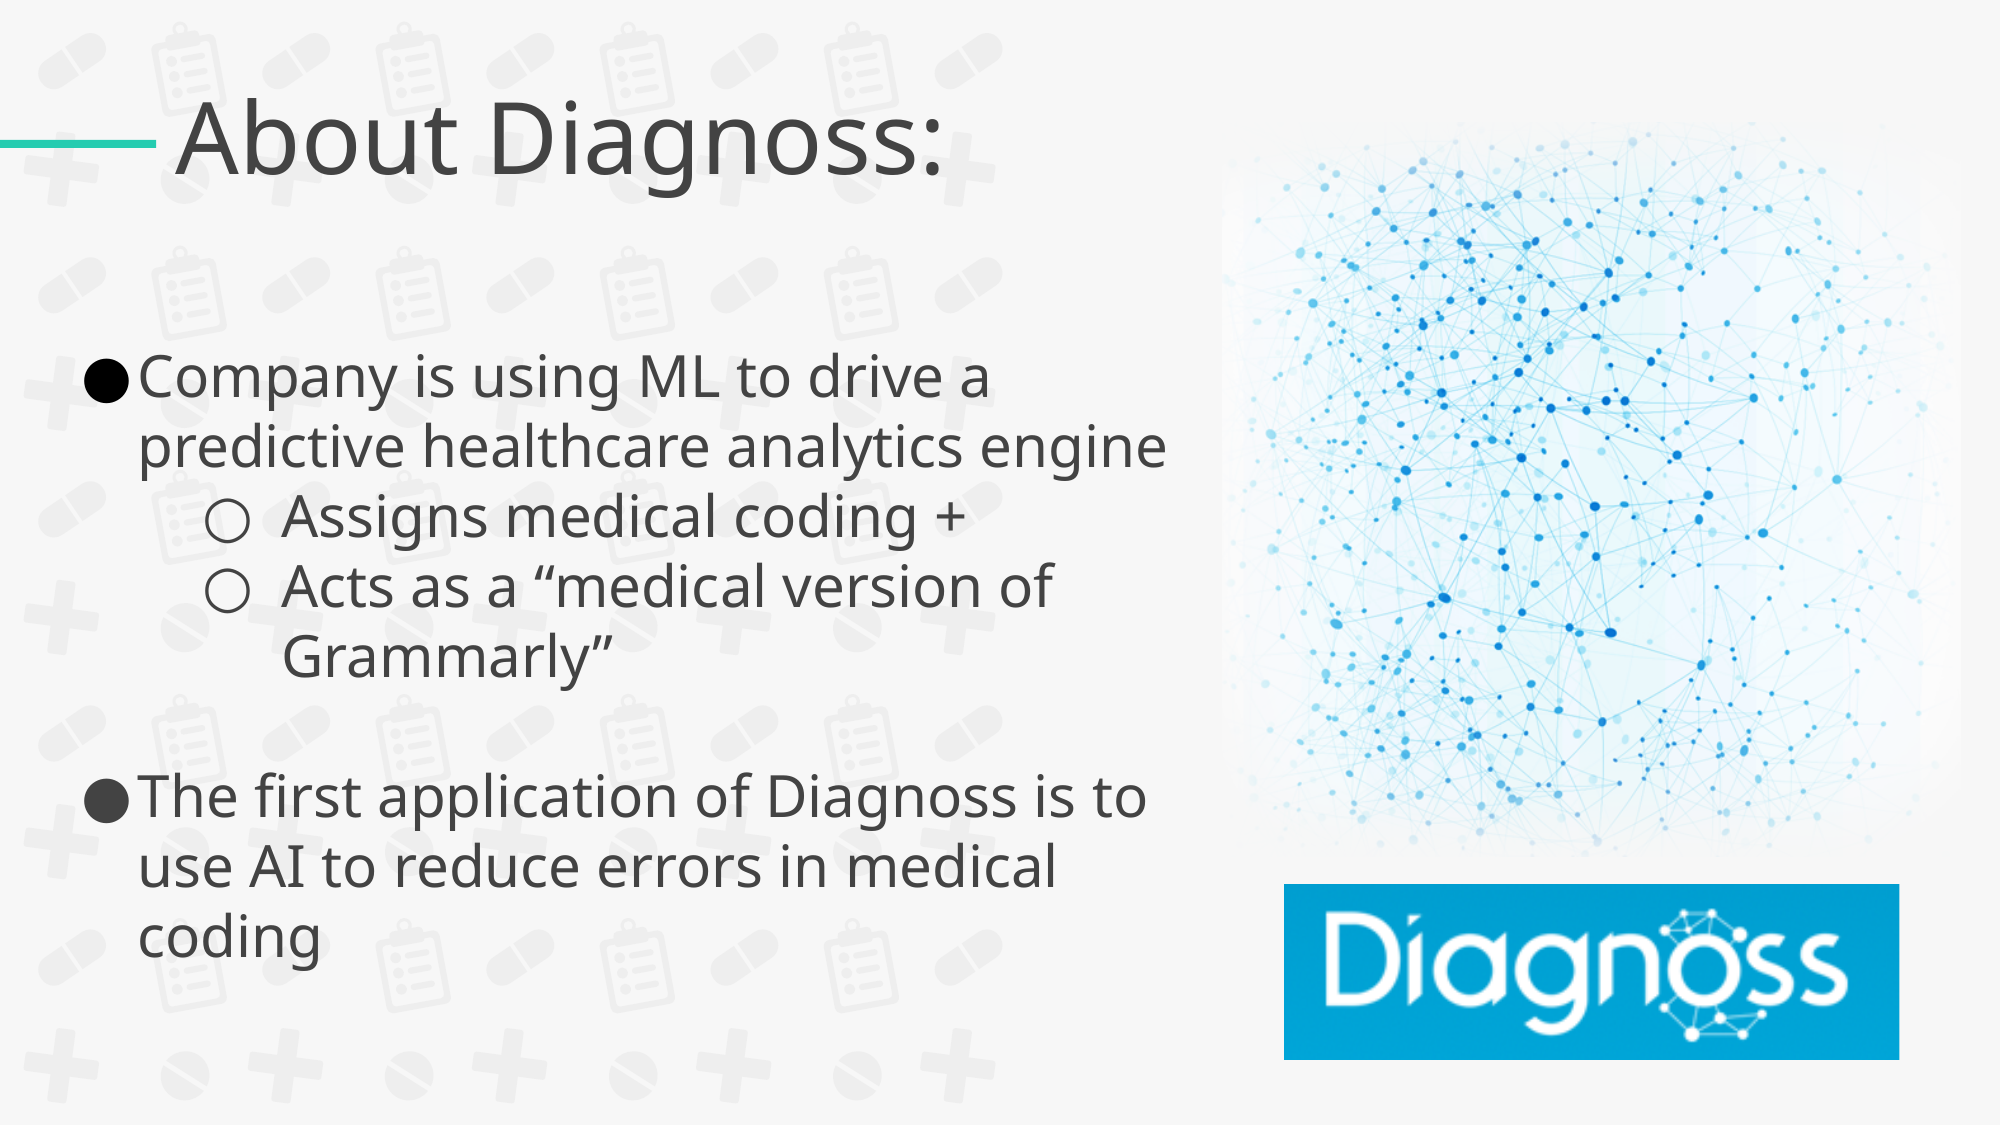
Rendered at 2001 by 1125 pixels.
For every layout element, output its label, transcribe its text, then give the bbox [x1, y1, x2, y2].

picture [1222, 121, 1961, 857]
picture [1407, 914, 1421, 926]
picture [1659, 909, 1795, 1042]
list Company is using ML to drive a predictive healthcare analytics engine Assigns medical coding + Acts as a “medical version of Grammarly” The first application of Diagnoss is to use AI to reduce errors in medical coding [66, 331, 1217, 839]
picture [1598, 932, 1660, 1005]
title About Diagnoss: [160, 62, 1961, 207]
picture [1514, 932, 1589, 1036]
picture [1432, 932, 1507, 1008]
picture [1407, 932, 1423, 1005]
picture [1800, 933, 1848, 1007]
picture [1326, 911, 1400, 1007]
